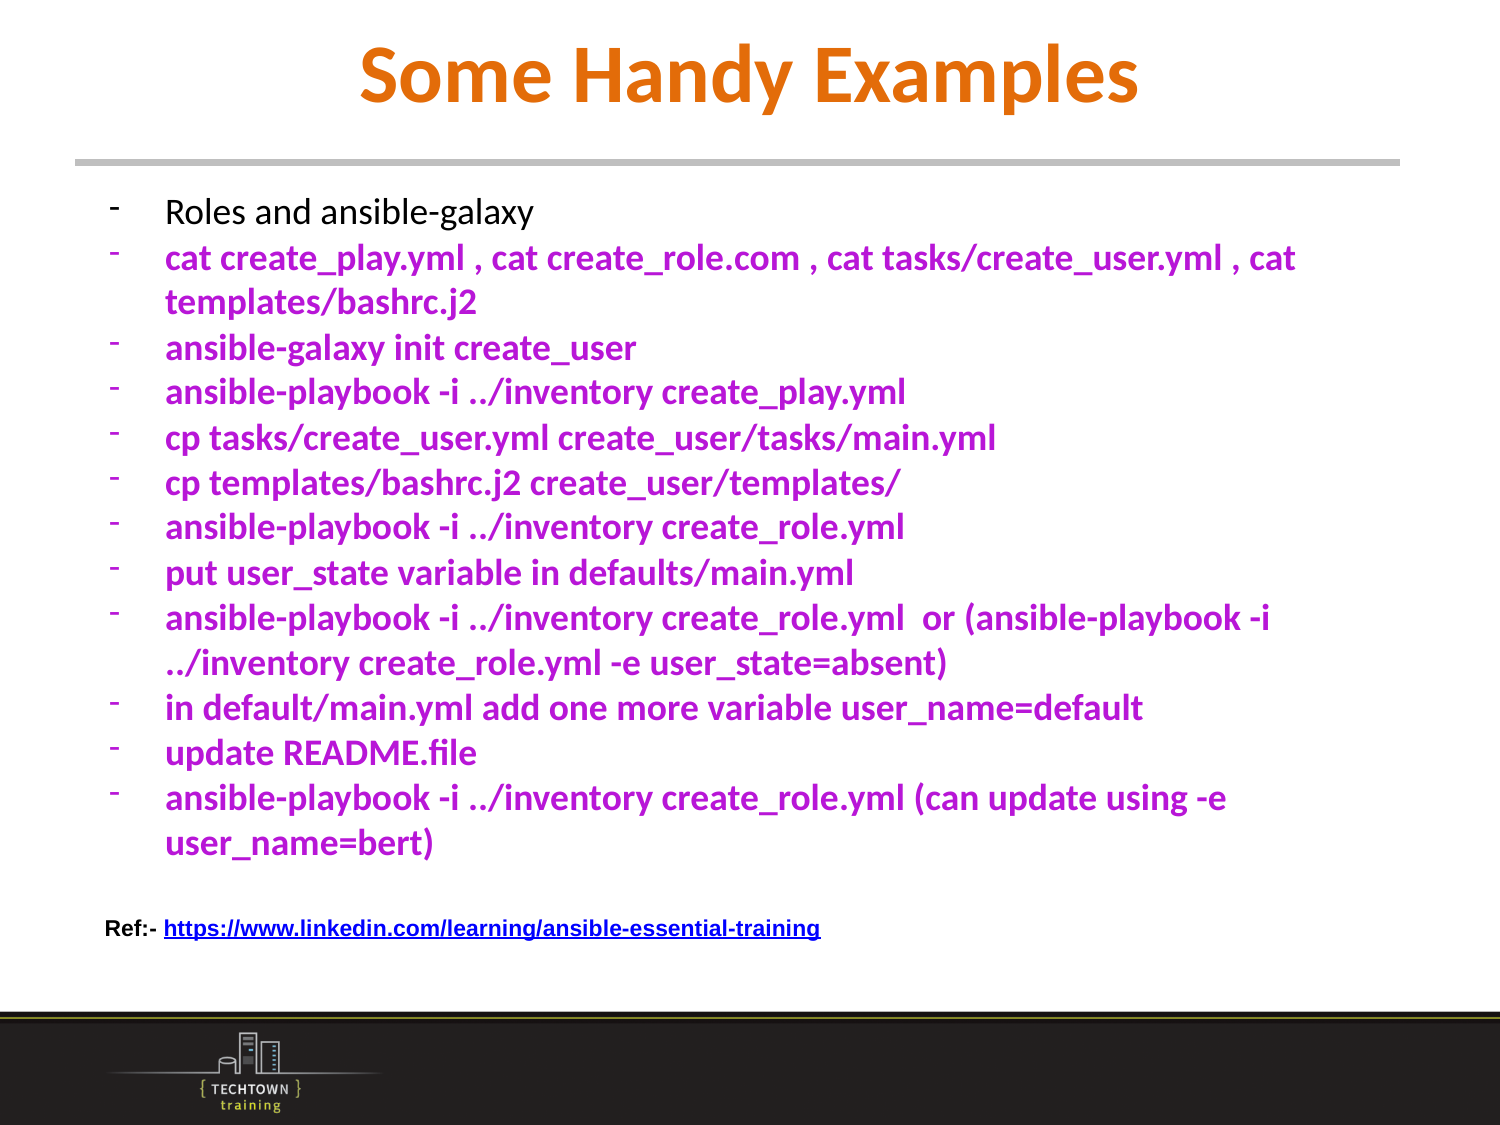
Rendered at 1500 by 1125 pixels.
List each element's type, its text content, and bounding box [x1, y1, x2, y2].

picture [0, 0, 1500, 1125]
title Some Handy Examples [75, 0, 1425, 163]
list Roles and ansible-galaxy cat create_play.yml , cat create_role.com , cat tasks/create_user.yml , cat templates/bashrc.j2 ansible-galaxy init create_user ansible-playbook -i ../inventory create_play.yml cp tasks/create_user.yml create_user/tasks/main.yml cp templates/bashrc.j2 create_user/templates/ ansible-playbook -i ../inventory create_role.yml put user_state variable in defaults/main.yml ansible-playbook -i ../inventory create_role.yml or (ansible-playbook -i ../inventory create_role.yml -e user_state=absent) in default/main.yml add one more variable user_name=default update README.file ansible-playbook -i ../inventory create_role.yml (can update using -e user_name=bert) [75, 179, 1425, 923]
text_box Ref:- https://www.linkedin.com/learning/ansible-essential-training [89, 898, 1387, 961]
